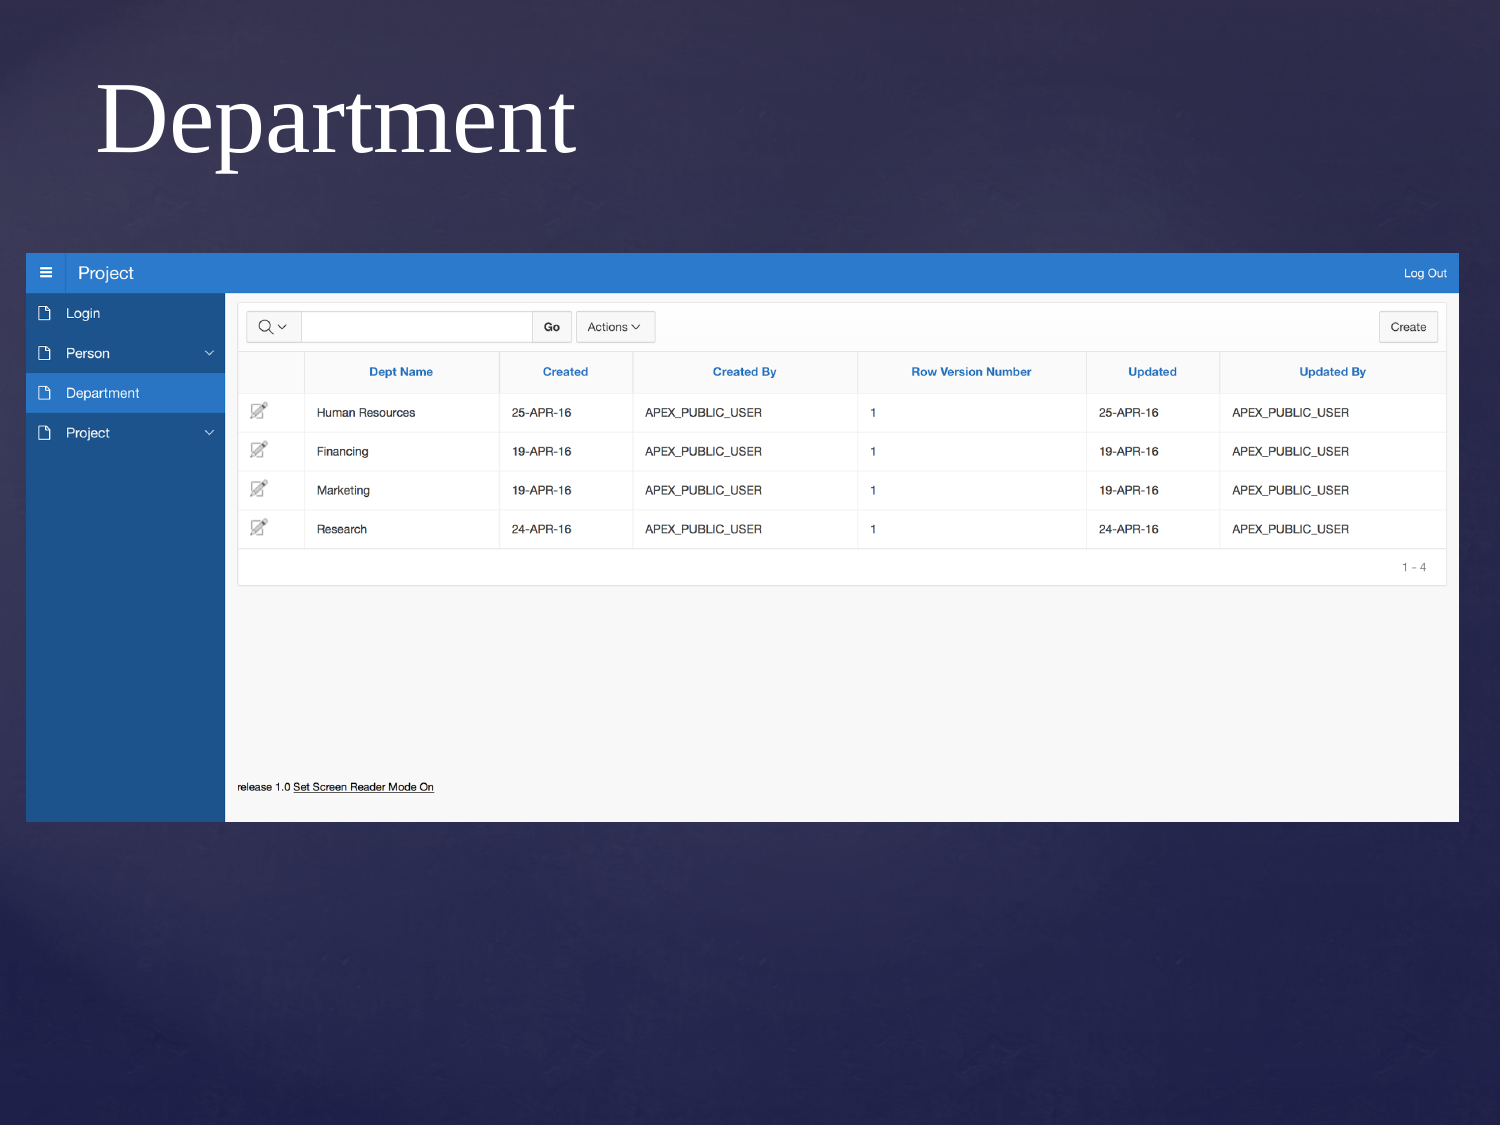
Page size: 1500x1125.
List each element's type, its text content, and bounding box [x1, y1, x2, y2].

picture [0, 253, 1500, 1125]
title Department [80, 30, 1319, 181]
